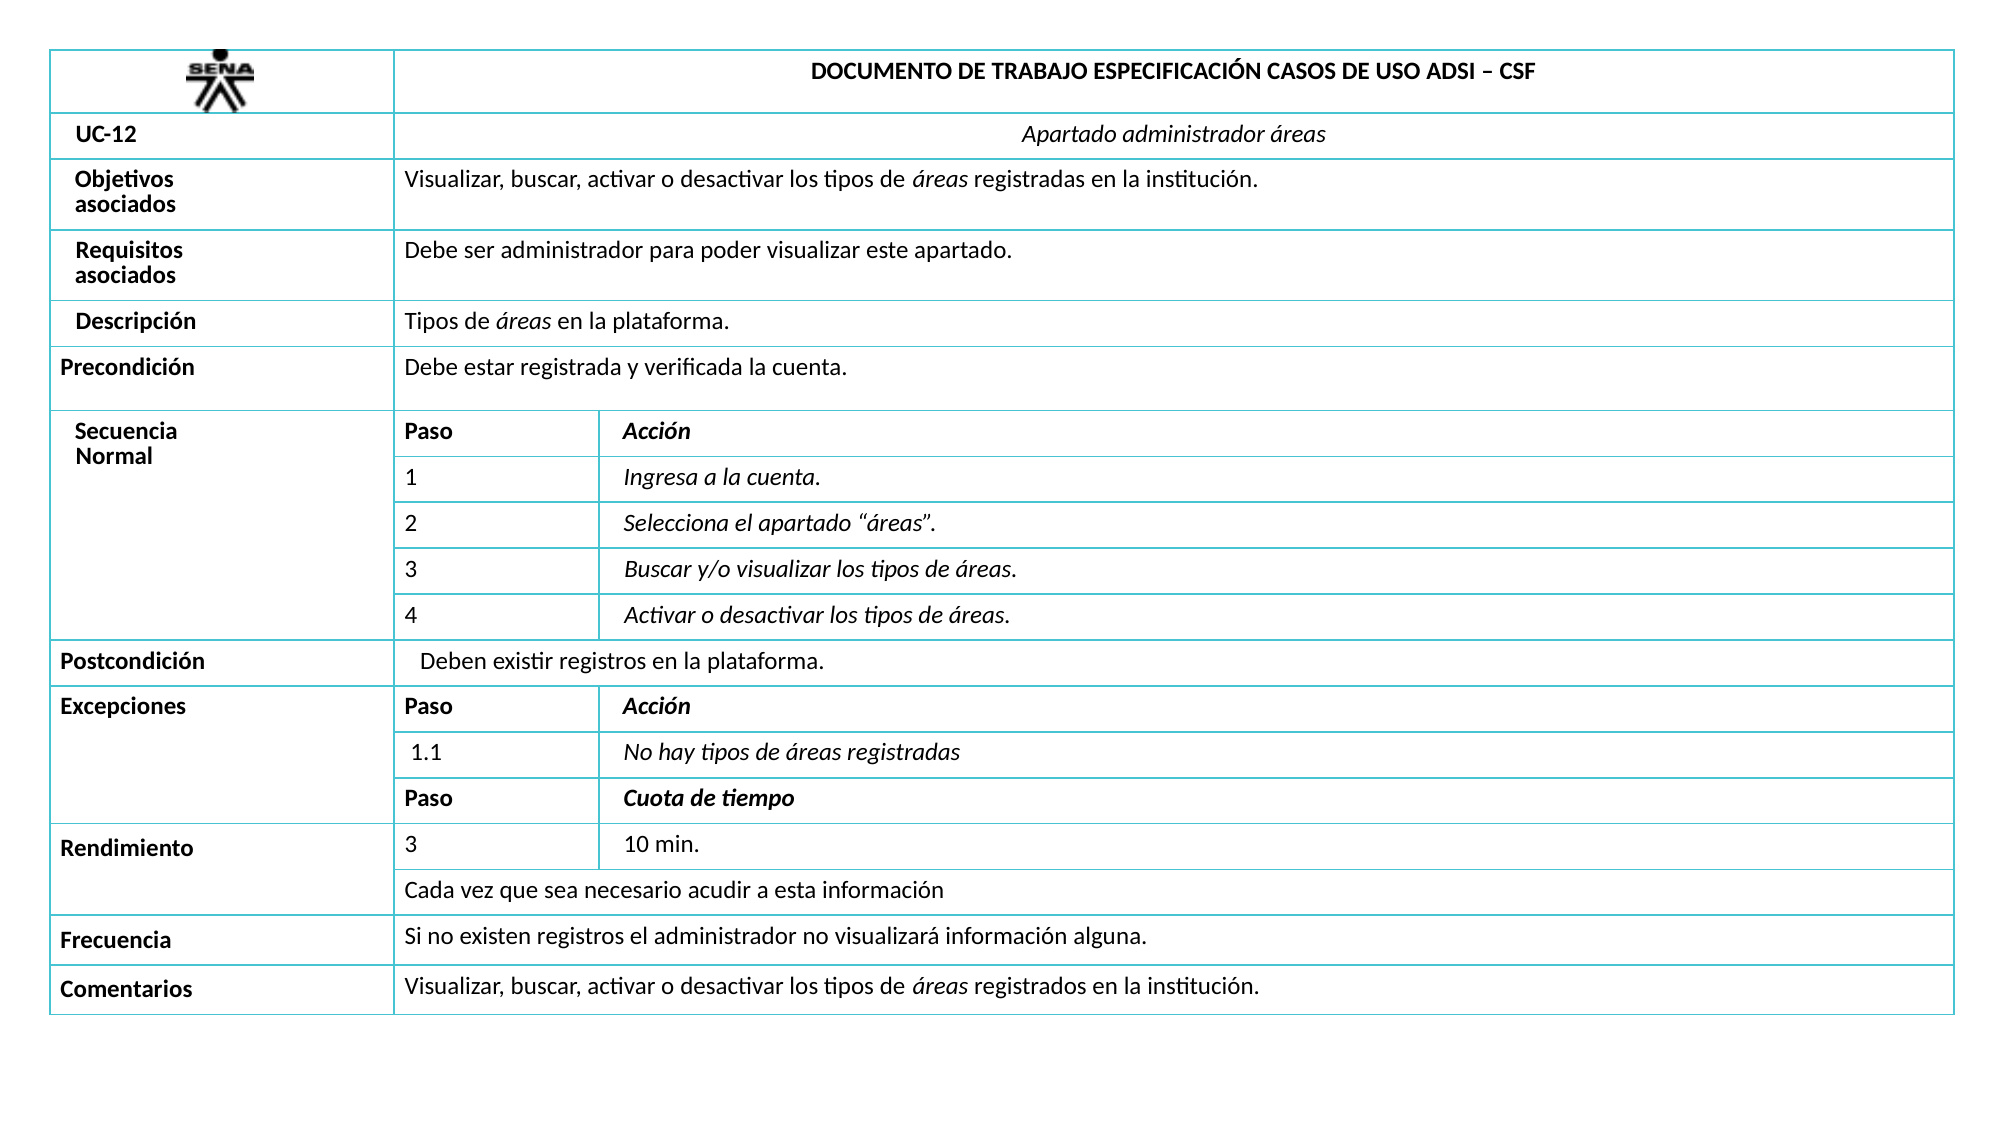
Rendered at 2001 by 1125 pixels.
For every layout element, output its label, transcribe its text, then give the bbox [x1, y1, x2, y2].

table_cell Apartado administrador áreas [395, 114, 1953, 158]
table_cell Comentarios [51, 966, 393, 1014]
table_cell No hay tipos de áreas registradas [600, 733, 1953, 777]
table_cell Selecciona el apartado “áreas”. [600, 503, 1953, 547]
table_cell Requisitos asociados [51, 231, 393, 300]
table_cell Paso [395, 687, 598, 731]
table_cell Precondición [51, 347, 393, 410]
table_cell UC-12 [51, 114, 393, 158]
table_cell Frecuencia [51, 916, 393, 964]
table_cell Cuota de tiempo [600, 779, 1953, 823]
table_cell 3 [395, 824, 598, 869]
table_header DOCUMENTO DE TRABAJO ESPECIFICACIÓN CASOS DE USO ADSI – CSF [395, 51, 1953, 112]
table_cell 10 min. [600, 824, 1953, 869]
table_cell 2 [395, 503, 598, 547]
table_cell Ingresa a la cuenta. [600, 457, 1953, 501]
table_cell Debe ser administrador para poder visualizar este apartado. [395, 231, 1953, 300]
table_cell Acción [600, 411, 1953, 456]
table_cell 1 [395, 457, 598, 501]
table_cell 1.1 [395, 733, 598, 777]
table_cell Acción [600, 687, 1953, 731]
table_cell Visualizar, buscar, activar o desactivar los tipos de áreas registrados en la institución. [395, 966, 1953, 1014]
table_cell Activar o desactivar los tipos de áreas. [600, 595, 1953, 639]
table_cell Secuencia Normal [51, 411, 393, 639]
table_cell Objetivos asociados [51, 160, 393, 229]
table_cell Deben existir registros en la plataforma. [395, 641, 1953, 685]
table_header [257, 51, 393, 112]
picture [186, 49, 254, 113]
table_cell Paso [395, 779, 598, 823]
table_cell 4 [395, 595, 598, 639]
table_cell Rendimiento [51, 824, 393, 914]
table_header [51, 51, 183, 112]
table_cell Debe estar registrada y verificada la cuenta. [395, 347, 1953, 410]
table_cell Postcondición [51, 641, 393, 685]
table_cell Si no existen registros el administrador no visualizará información alguna. [395, 916, 1953, 964]
table_cell Excepciones [51, 687, 393, 823]
table_cell Descripción [51, 301, 393, 346]
table_cell Paso [395, 411, 598, 456]
table_cell Visualizar, buscar, activar o desactivar los tipos de áreas registradas en la institución. [395, 160, 1953, 229]
table_cell Cada vez que sea necesario acudir a esta información [395, 870, 1953, 914]
table_cell 3 [395, 549, 598, 593]
table_cell Buscar y/o visualizar los tipos de áreas. [600, 549, 1953, 593]
table_cell Tipos de áreas en la plataforma. [395, 301, 1953, 346]
